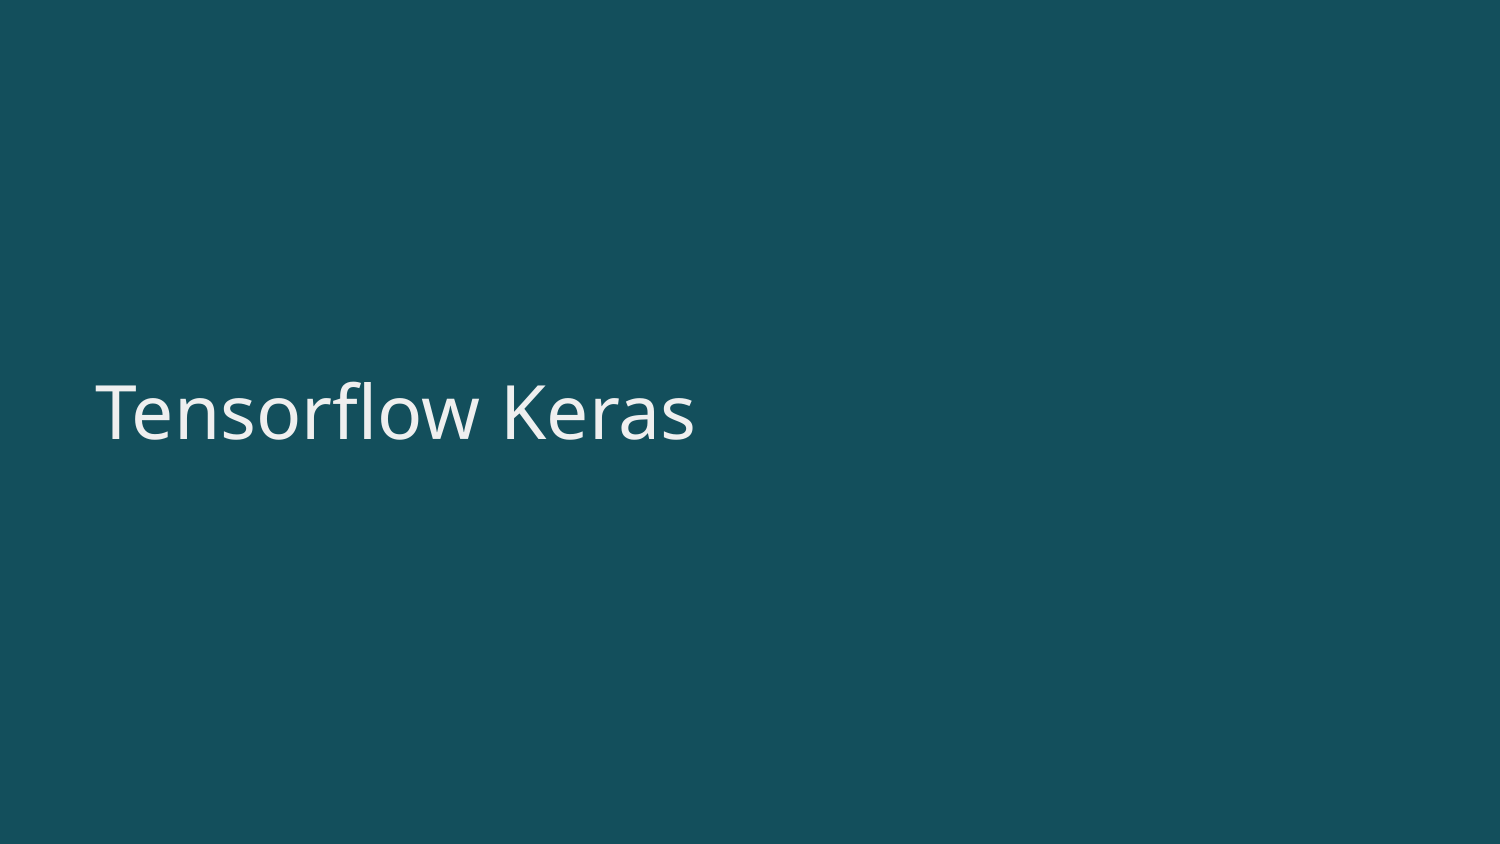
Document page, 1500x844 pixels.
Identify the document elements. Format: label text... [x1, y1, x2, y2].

title Tensorflow Keras [80, 73, 1374, 745]
